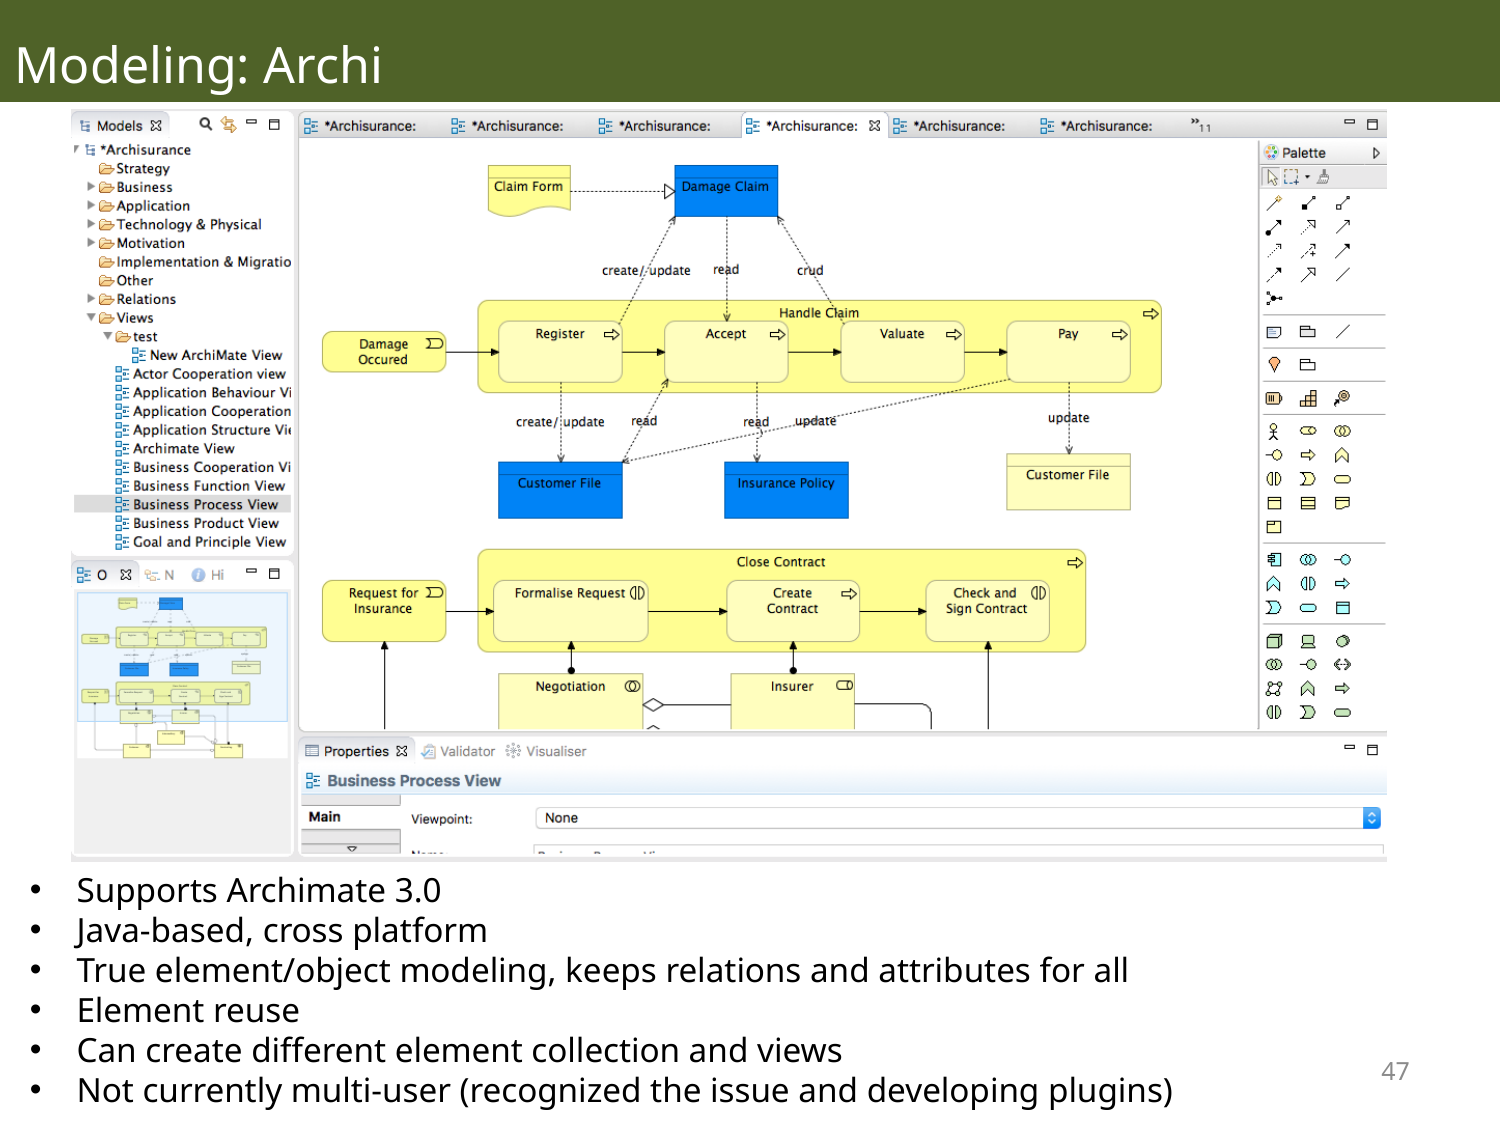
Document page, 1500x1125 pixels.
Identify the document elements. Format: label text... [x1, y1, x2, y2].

text_box Modeling: Archi [0, 0, 1500, 102]
slide_number 47 [1269, 1042, 1425, 1103]
picture [71, 109, 1387, 863]
text_box Supports Archimate 3.0 Java-based, cross platform True element/object modeling, keeps relations and attributes for all Element reuse Can create different element collection and views Not currently multi-user (recognized the issue and developing plugins) [15, 861, 1269, 1117]
